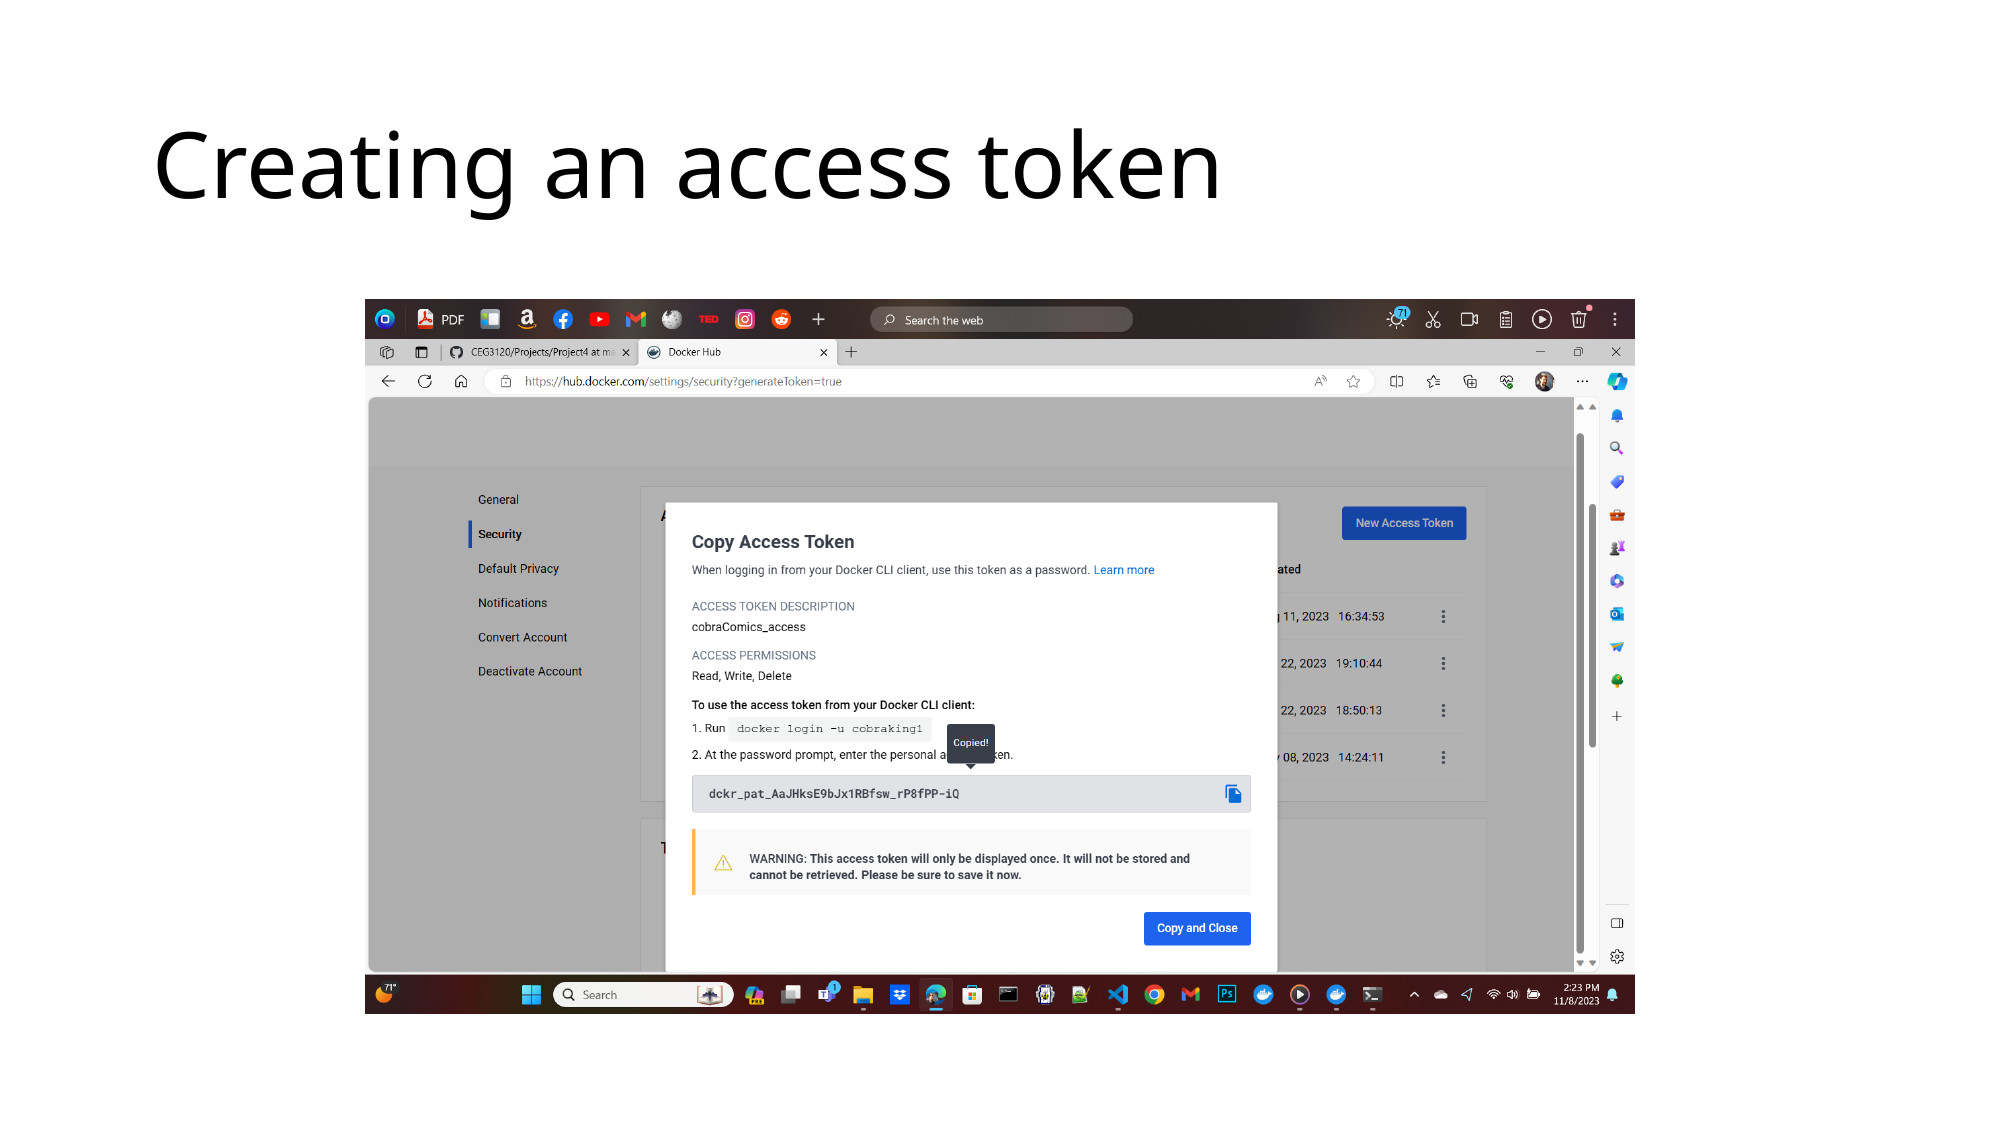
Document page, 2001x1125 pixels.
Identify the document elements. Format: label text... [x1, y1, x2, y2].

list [365, 299, 1635, 1014]
title Creating an access token [137, 59, 1863, 278]
